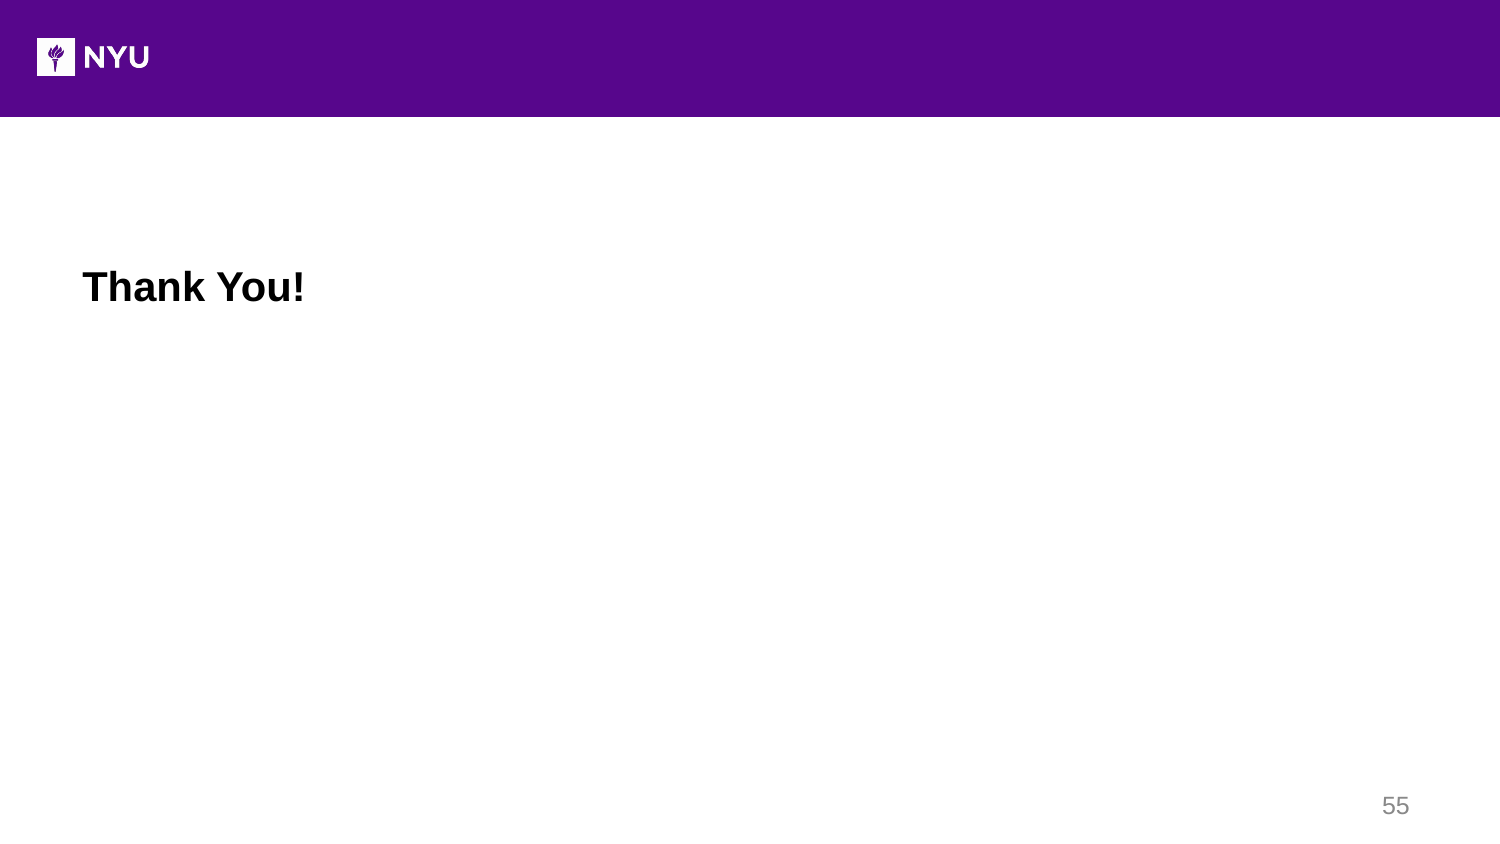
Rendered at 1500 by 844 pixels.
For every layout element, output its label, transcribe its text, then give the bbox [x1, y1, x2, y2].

list Thank You! [82, 259, 708, 774]
slide_number ‹#› [1074, 782, 1425, 828]
picture [37, 38, 149, 76]
